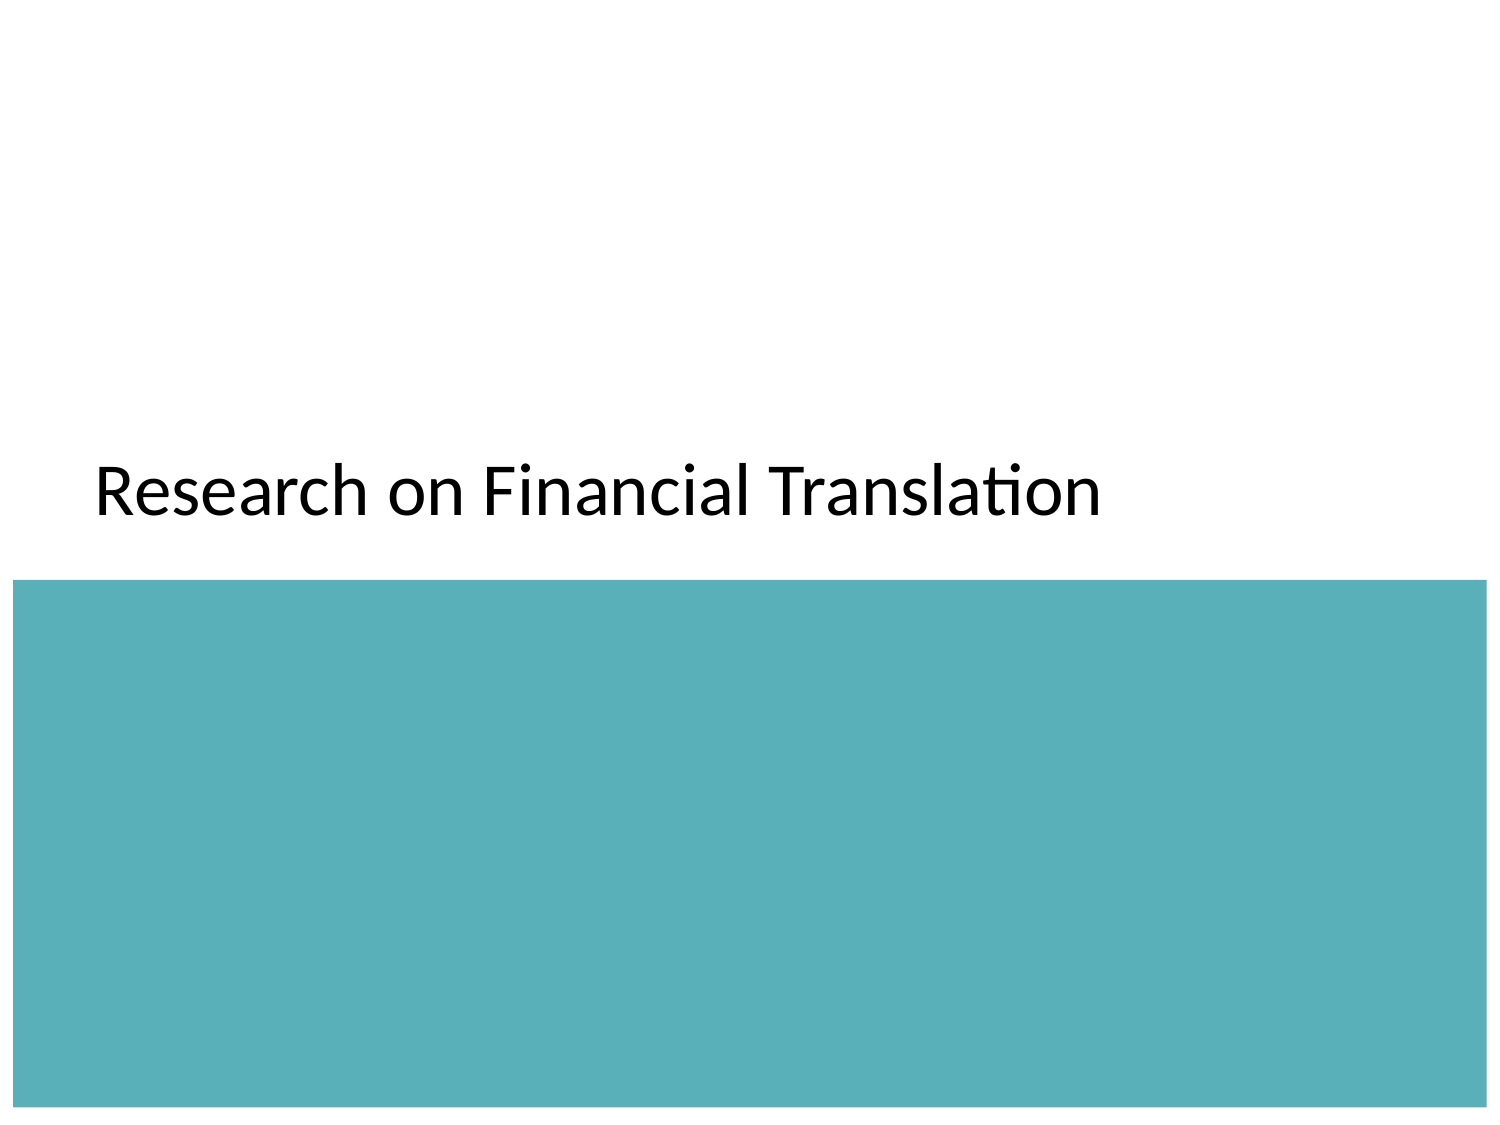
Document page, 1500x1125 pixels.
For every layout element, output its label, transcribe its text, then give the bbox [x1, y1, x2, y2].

title Research on Financial Translation [79, 375, 1423, 547]
